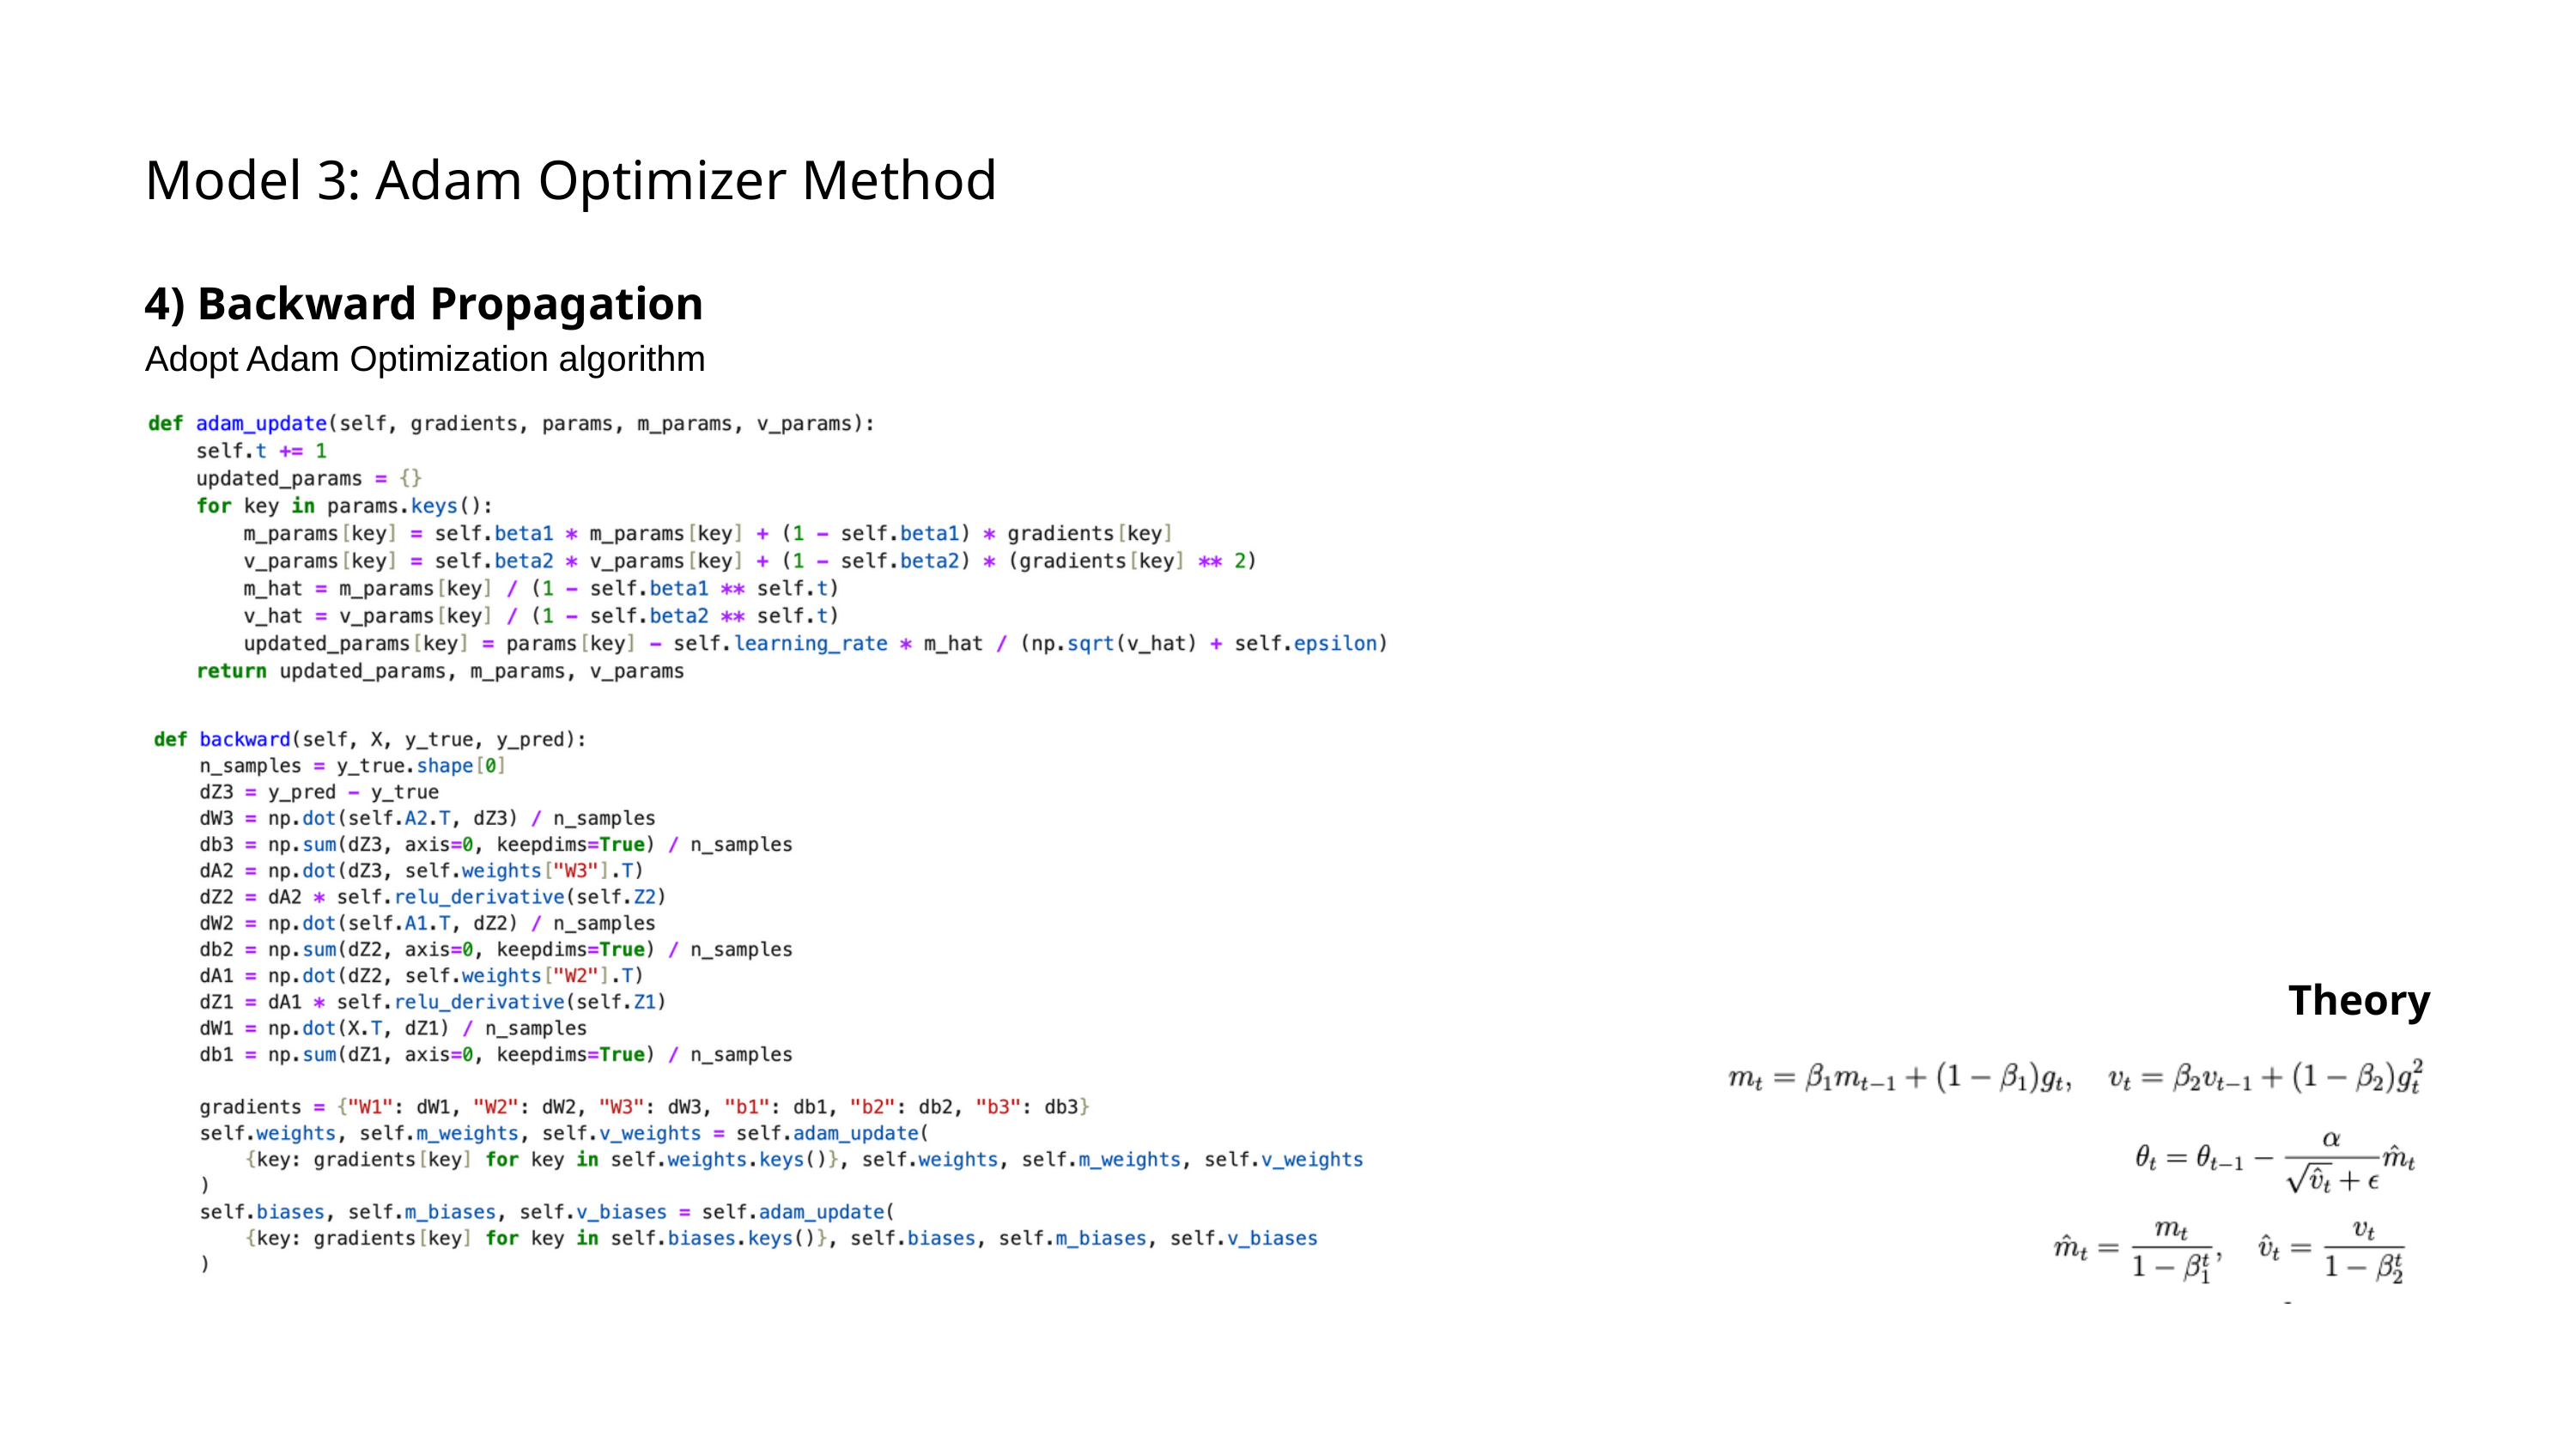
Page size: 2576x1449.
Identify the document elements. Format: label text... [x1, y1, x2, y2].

text_box Model 3: Adam Optimizer Method [144, 135, 1703, 211]
text_box [2034, 1211, 2432, 1304]
text_box [1716, 1041, 2432, 1110]
text_box [144, 405, 1410, 689]
text_box [144, 718, 1384, 1304]
text_box [2127, 1124, 2432, 1204]
text_box Theory [2274, 965, 2432, 1023]
text_box 4) Backward Propagation Adopt Adam Optimization algorithm [144, 265, 1467, 379]
